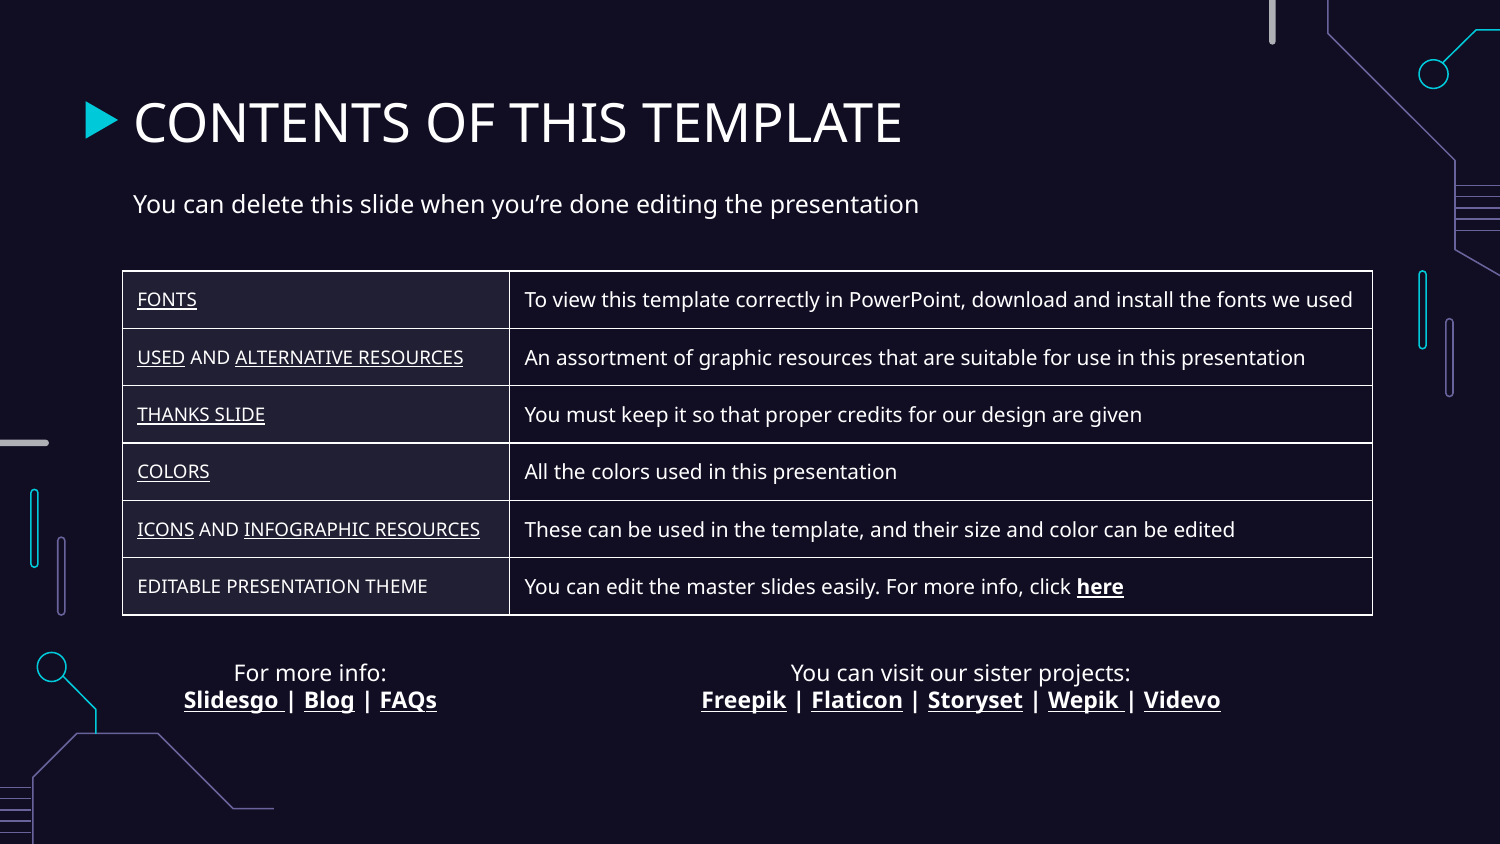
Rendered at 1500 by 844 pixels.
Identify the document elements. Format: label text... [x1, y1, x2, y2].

list You can delete this slide when you’re done editing the presentation [118, 173, 1382, 243]
table_header To view this template correctly in PowerPoint, download and install the fonts we used [510, 272, 1372, 328]
table_cell You can edit the master slides easily. For more info, click here [510, 558, 1372, 614]
table_cell ICONS AND INFOGRAPHIC RESOURCES [123, 501, 509, 557]
table_cell All the colors used in this presentation [510, 444, 1372, 500]
table_cell THANKS SLIDE [123, 386, 509, 442]
table_header FONTS [123, 272, 509, 328]
table_cell These can be used in the template, and their size and color can be edited [510, 501, 1372, 557]
table_cell An assortment of graphic resources that are suitable for use in this presentation [510, 329, 1372, 385]
text_box You can visit our sister projects: Freepik | Flaticon | Storyset | Wepik | Videvo [540, 643, 1382, 720]
table_cell USED AND ALTERNATIVE RESOURCES [123, 329, 509, 385]
table_cell You must keep it so that proper credits for our design are given [510, 386, 1372, 442]
table_cell COLORS [123, 444, 509, 500]
title CONTENTS OF THIS TEMPLATE [118, 72, 1382, 167]
table_cell EDITABLE PRESENTATION THEME [123, 558, 509, 614]
text_box For more info: Slidesgo | Blog | FAQs [118, 643, 503, 720]
